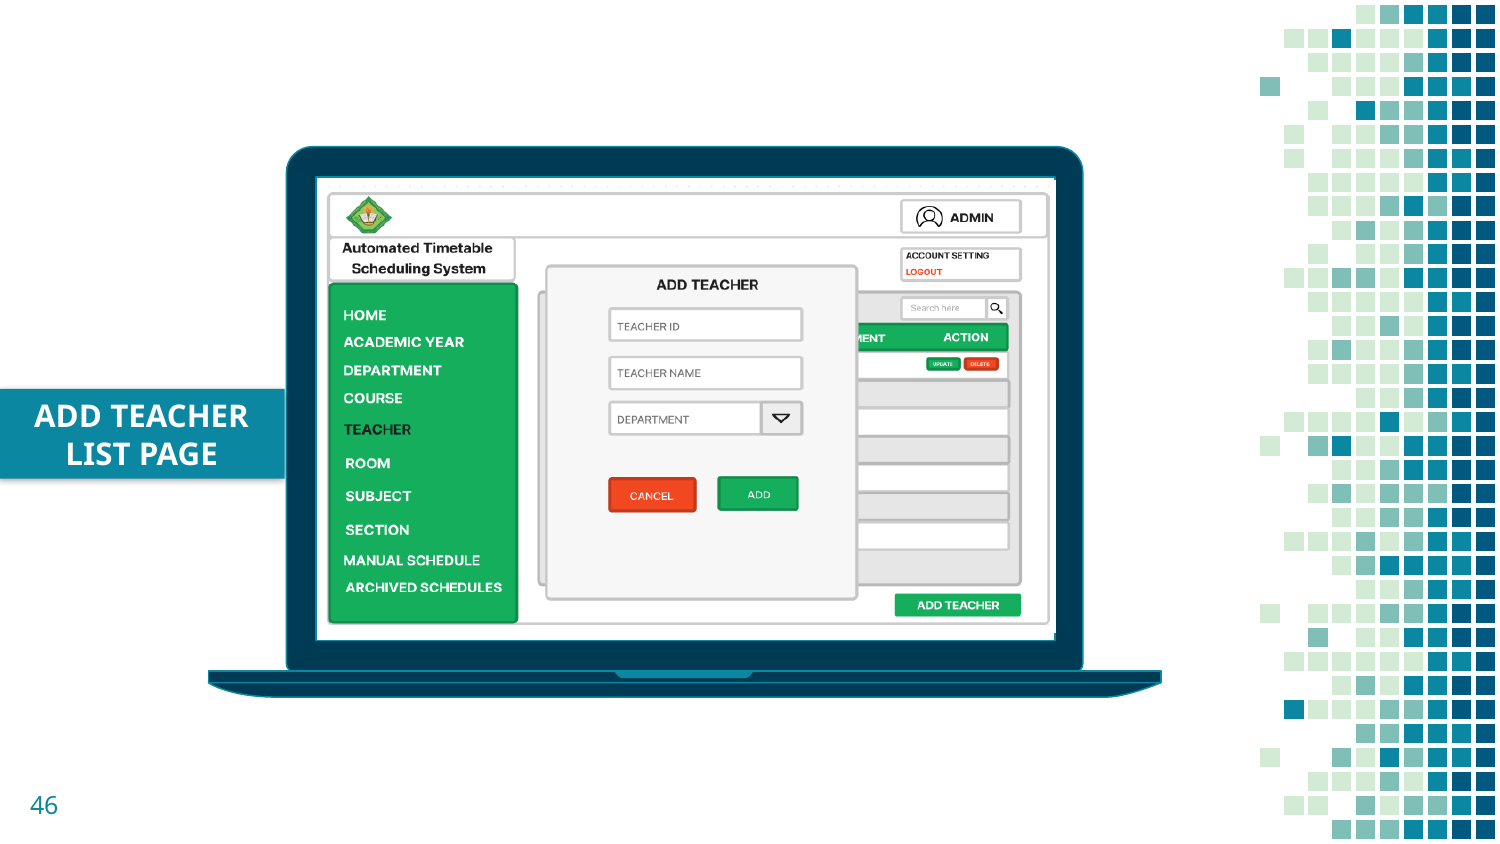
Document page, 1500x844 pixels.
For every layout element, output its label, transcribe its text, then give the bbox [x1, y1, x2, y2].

text_box ADD TEACHER LIST PAGE [0, 386, 203, 482]
picture [320, 180, 1055, 634]
slide_number 46 [15, 774, 105, 839]
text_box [208, 146, 1162, 698]
